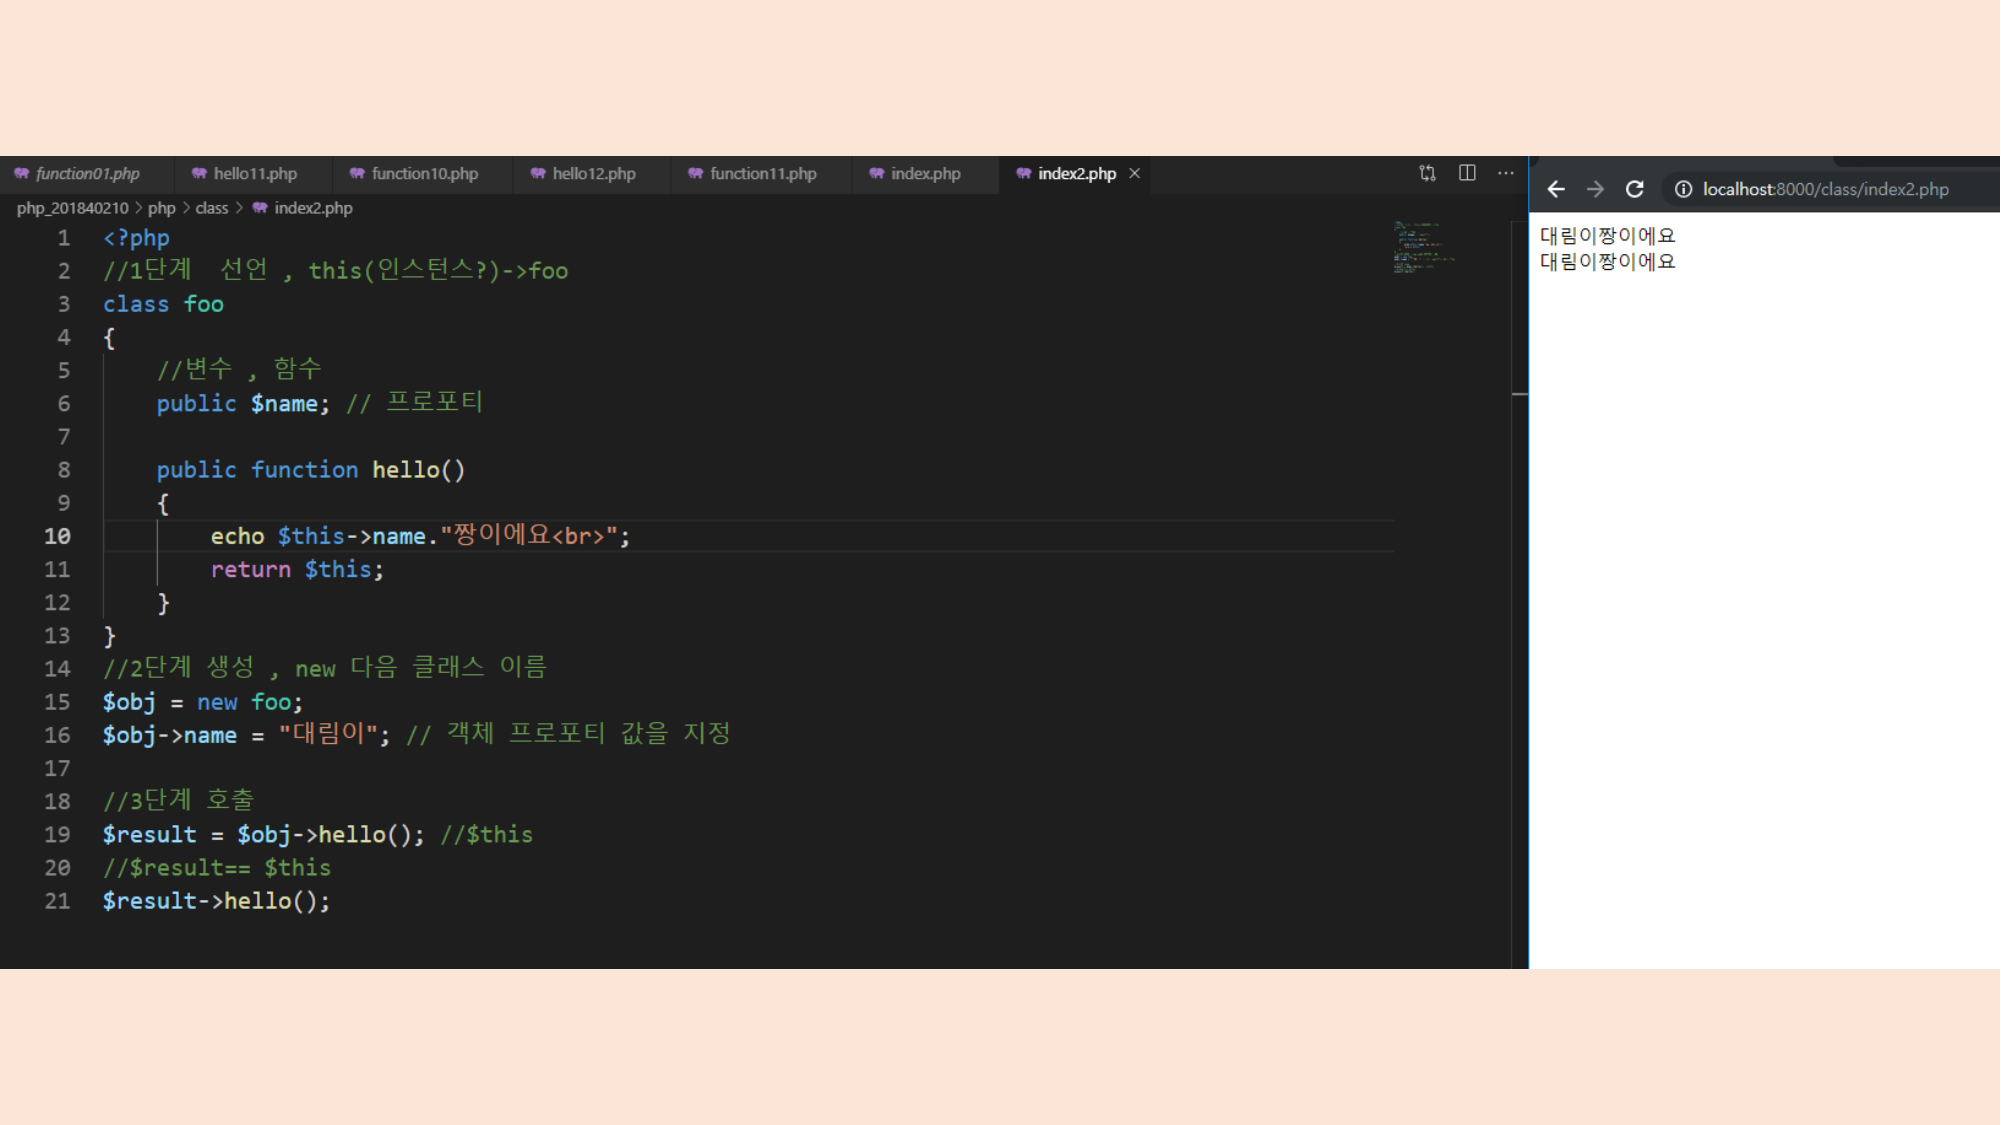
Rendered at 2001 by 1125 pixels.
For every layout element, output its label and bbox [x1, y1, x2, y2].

picture [0, 156, 2000, 969]
